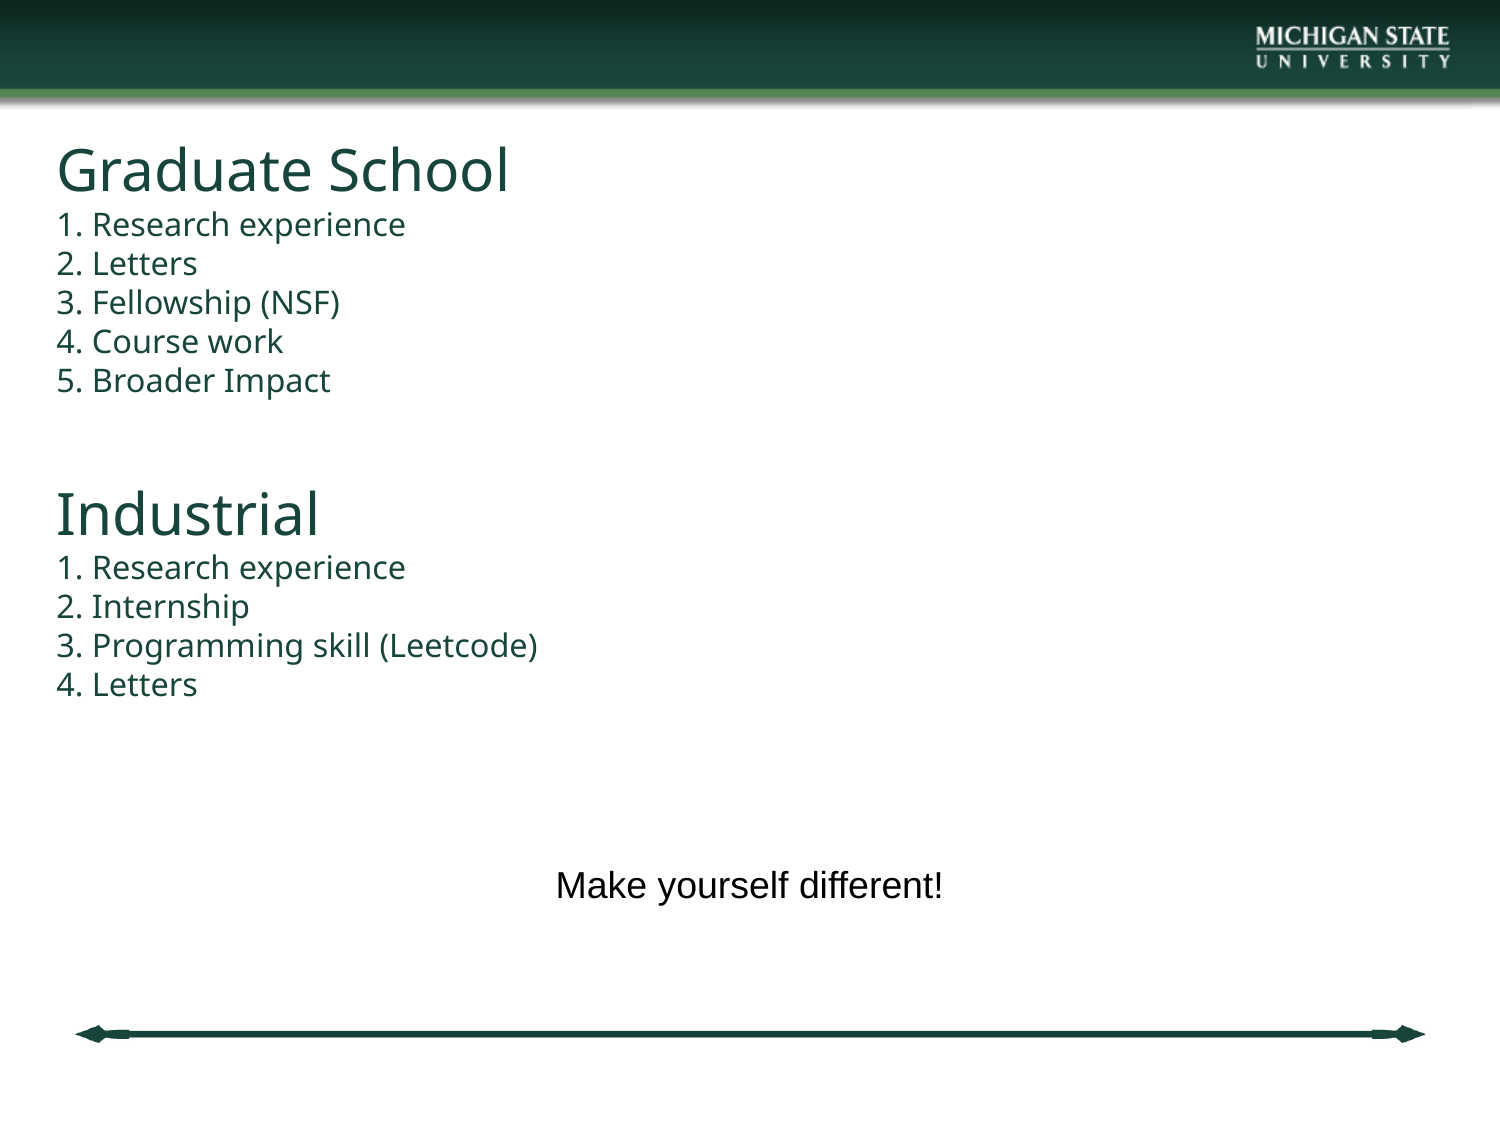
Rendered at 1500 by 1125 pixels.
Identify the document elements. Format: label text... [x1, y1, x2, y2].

picture [75, 1025, 1425, 1043]
picture [0, 0, 1500, 110]
title Graduate School 1. Research experience 2. Letters 3. Fellowship (NSF) 4. Course work 5. Broader Impact Industrial 1. Research experience 2. Internship 3. Programming skill (Leetcode) 4. Letters [41, 126, 1392, 829]
text_box Make yourself different! [540, 853, 960, 913]
